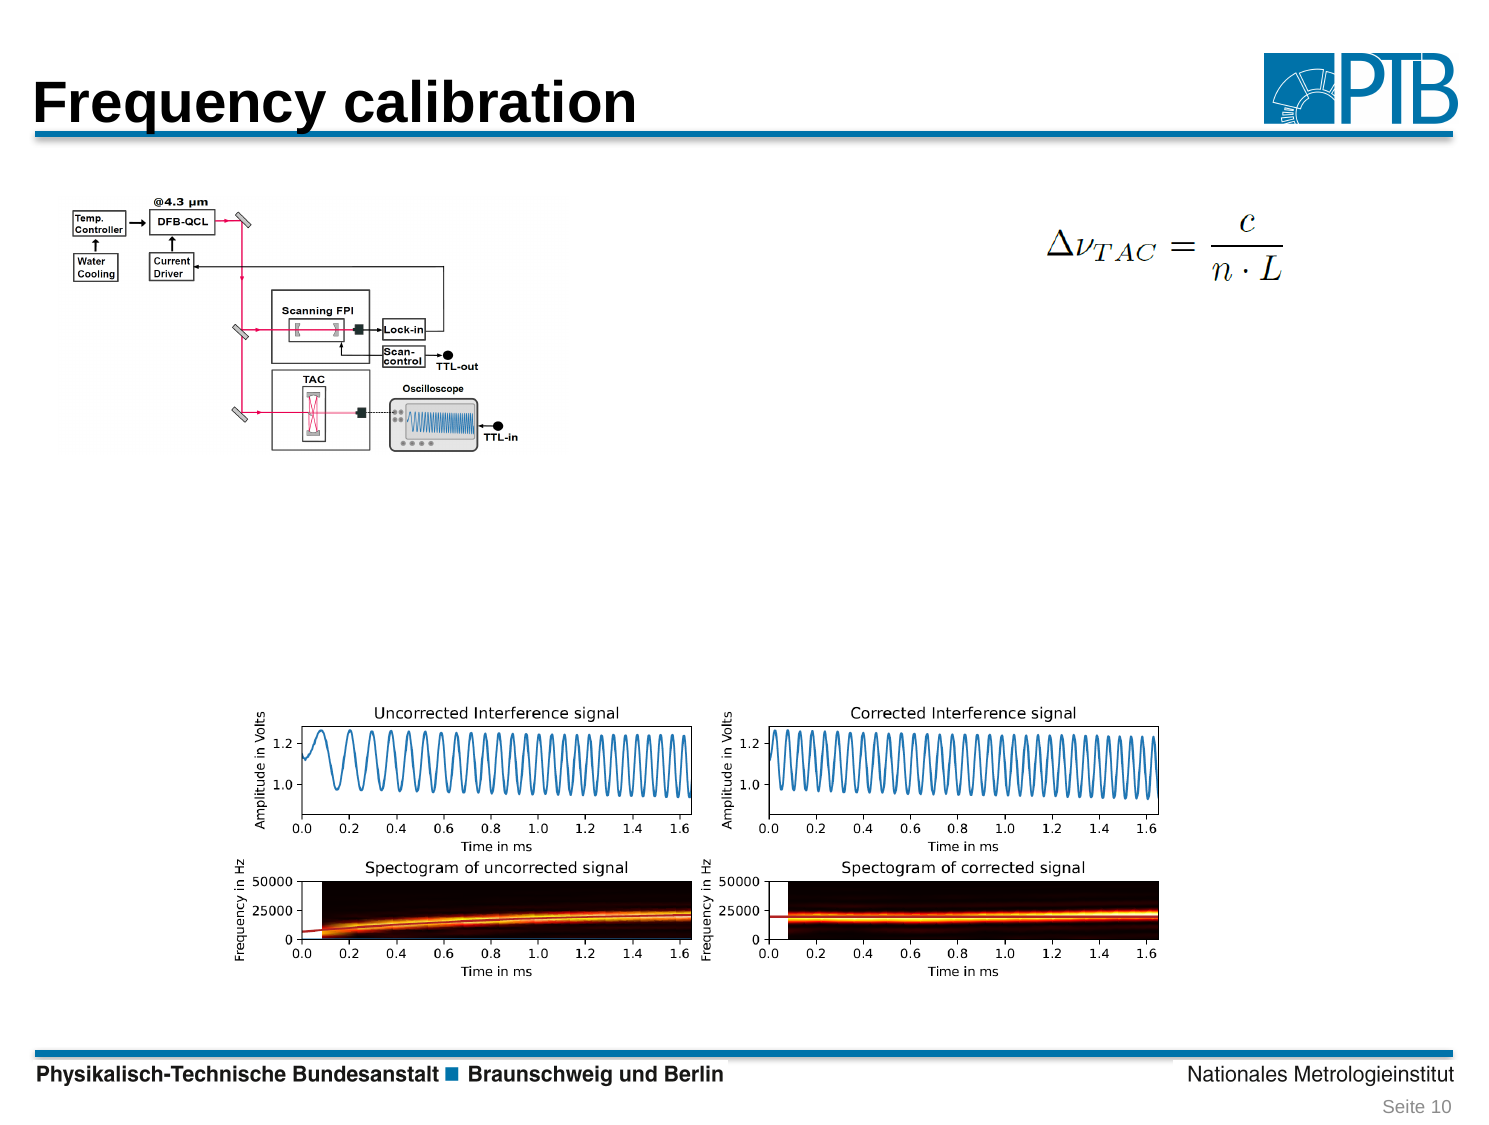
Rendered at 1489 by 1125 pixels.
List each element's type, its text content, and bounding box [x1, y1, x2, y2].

picture [33, 1060, 728, 1088]
picture [58, 195, 569, 455]
picture [1173, 1060, 1457, 1087]
title Frequency calibration [17, 35, 1447, 164]
picture [1015, 196, 1317, 307]
picture [1447, 53, 1459, 101]
footer Seite 10 [822, 1087, 1467, 1125]
picture [188, 680, 1219, 990]
picture [1447, 106, 1459, 124]
